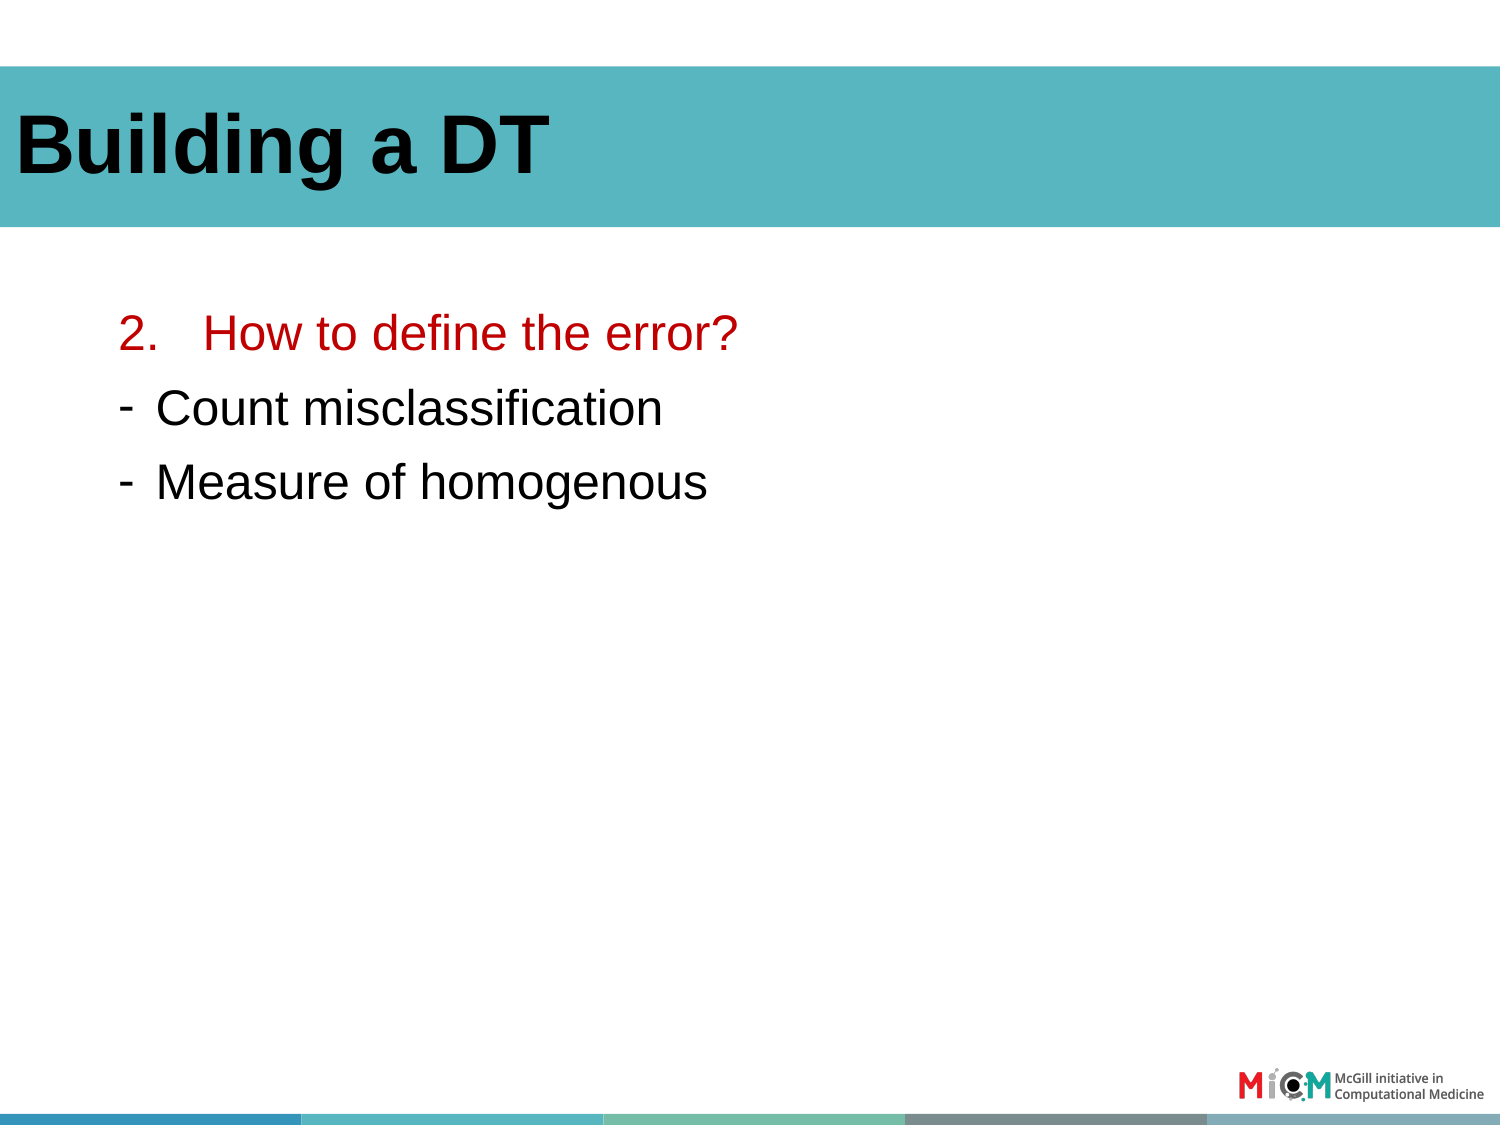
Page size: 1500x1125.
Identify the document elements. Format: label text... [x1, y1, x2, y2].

text_box Building a DT [0, 66, 1500, 228]
list How to define the error? Count misclassification Measure of homogenous [103, 299, 1397, 1014]
picture [1211, 1051, 1500, 1122]
